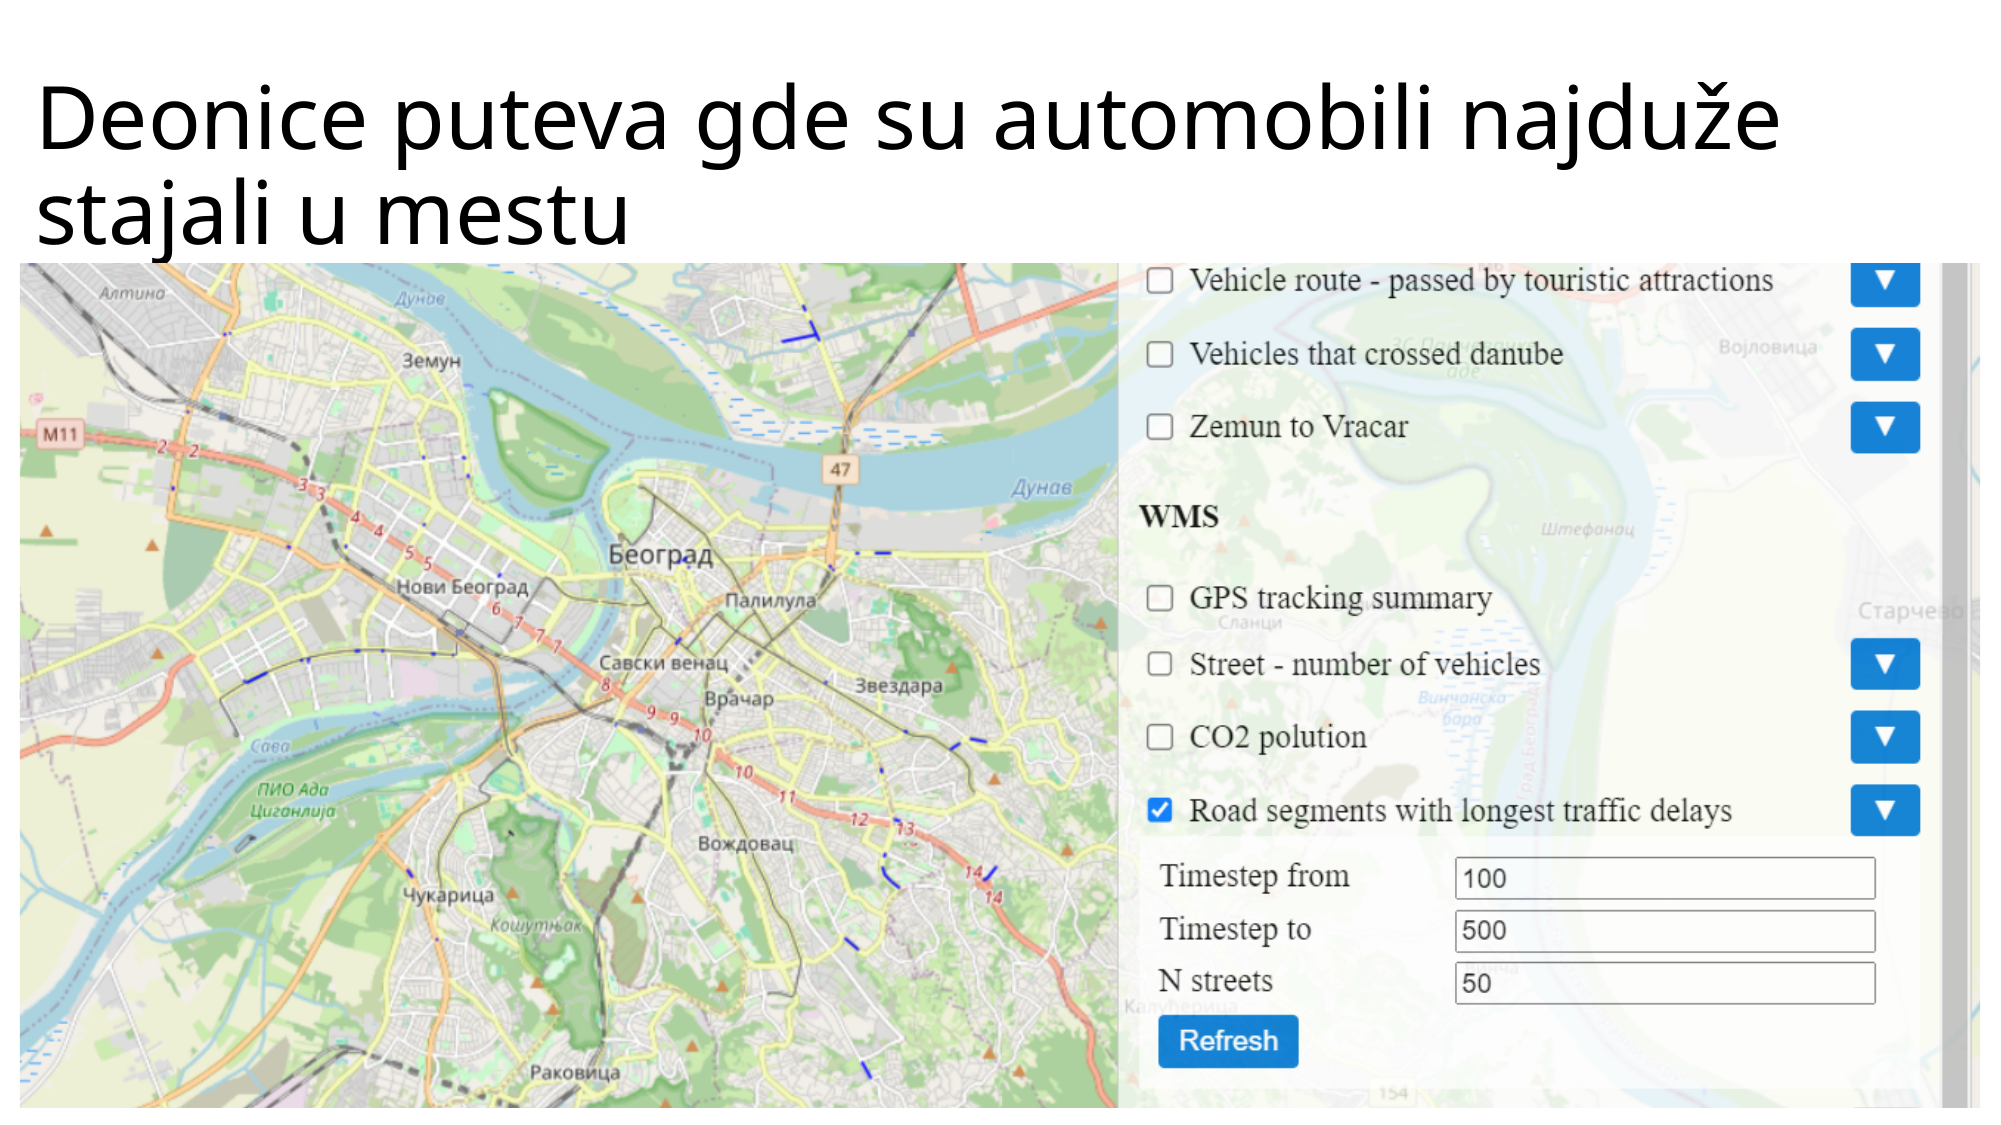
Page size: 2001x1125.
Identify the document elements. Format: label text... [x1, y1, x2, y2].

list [19, 263, 1981, 1108]
title Deonice puteva gde su automobili najduže stajali u mestu [19, 59, 1962, 263]
